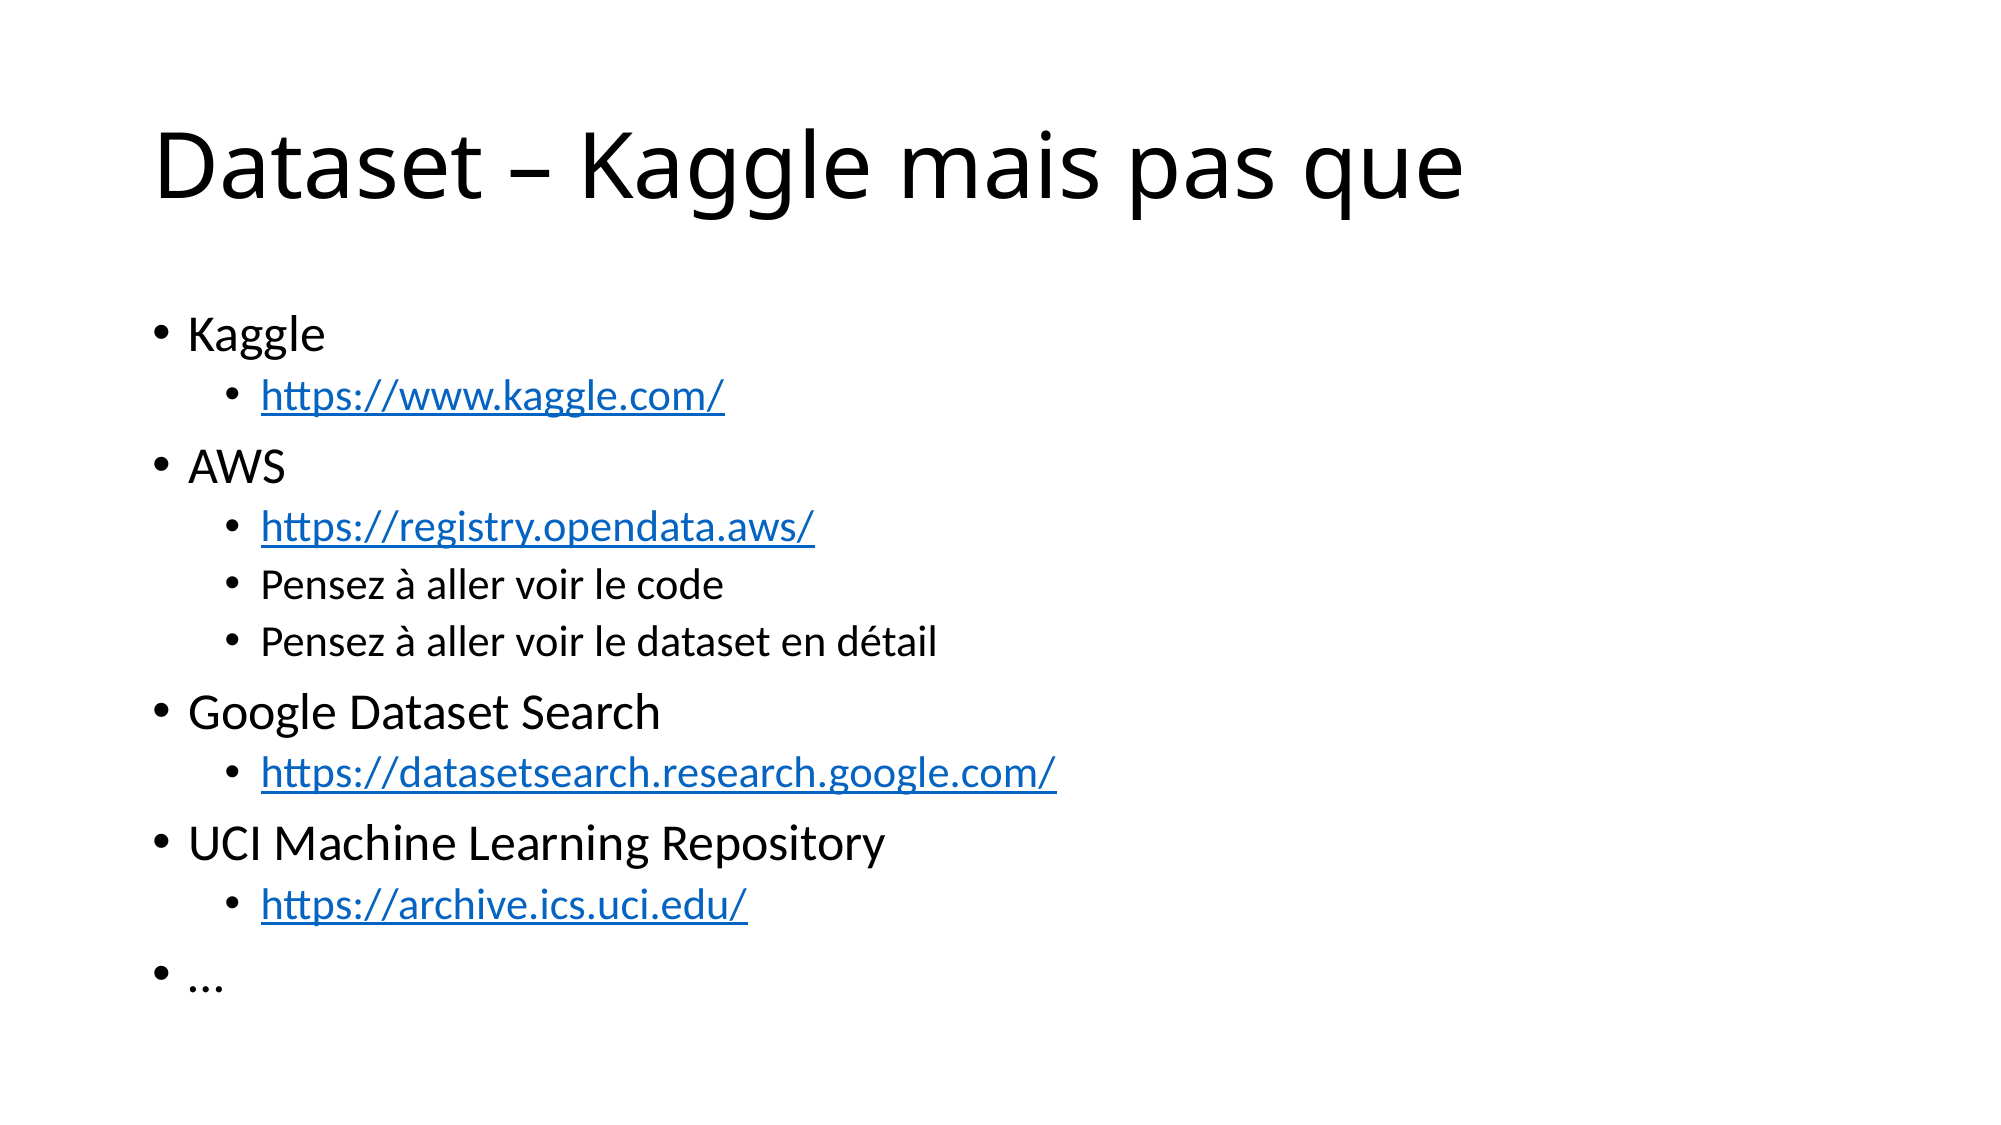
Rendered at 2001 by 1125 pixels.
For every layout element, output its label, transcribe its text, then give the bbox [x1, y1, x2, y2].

list Kaggle https://www.kaggle.com/ AWS https://registry.opendata.aws/ Pensez à aller voir le code Pensez à aller voir le dataset en détail Google Dataset Search https://datasetsearch.research.google.com/ UCI Machine Learning Repository https://archive.ics.uci.edu/ … [137, 299, 1863, 1014]
title Dataset – Kaggle mais pas que [137, 59, 1863, 278]
